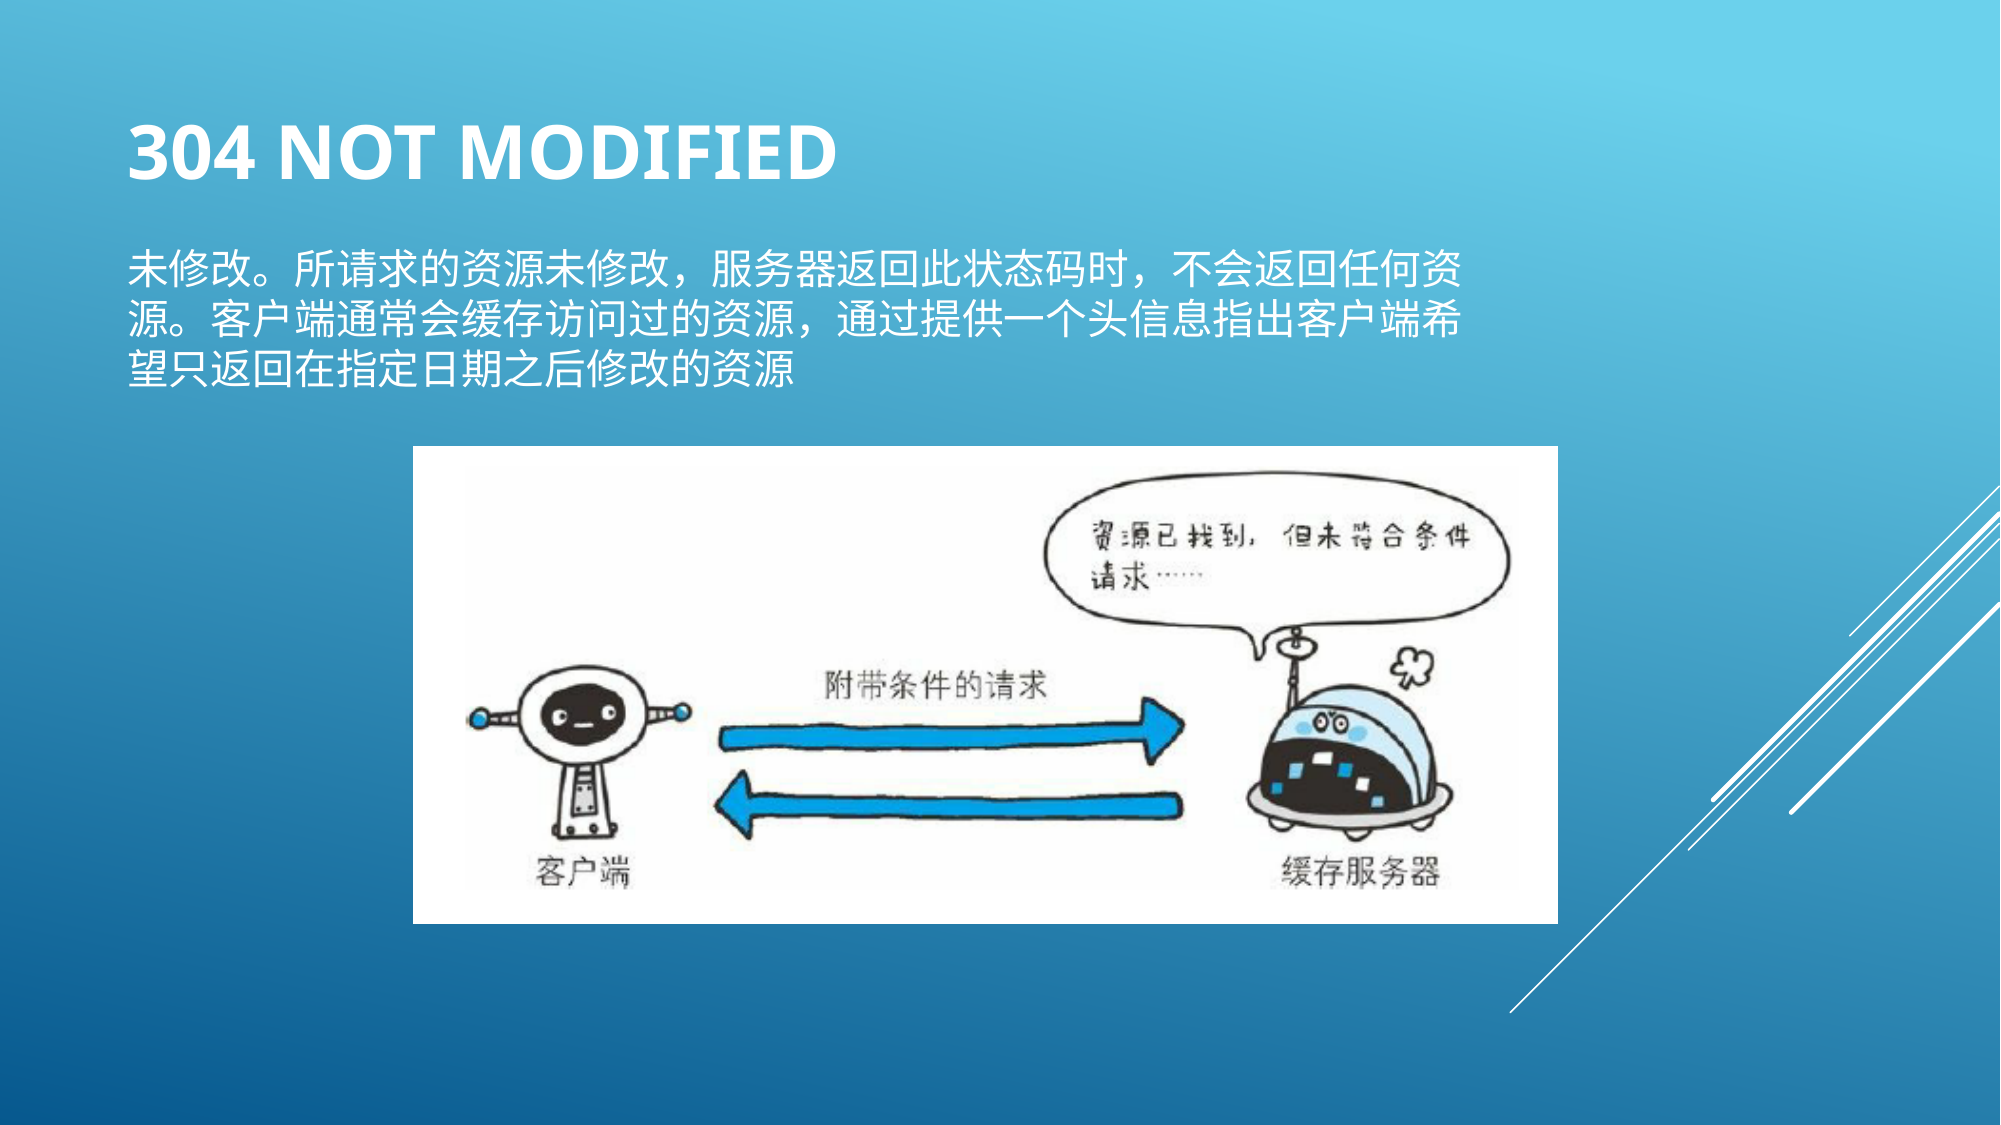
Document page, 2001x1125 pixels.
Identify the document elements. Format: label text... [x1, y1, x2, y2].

picture [413, 446, 1559, 925]
title 304 Not Modified [112, 80, 1513, 219]
list 未修改。所请求的资源未修改，服务器返回此状态码时，不会返回任何资源。客户端通常会缓存访问过的资源，通过提供一个头信息指出客户端希望只返回在指定日期之后修改的资源 [112, 233, 1513, 827]
